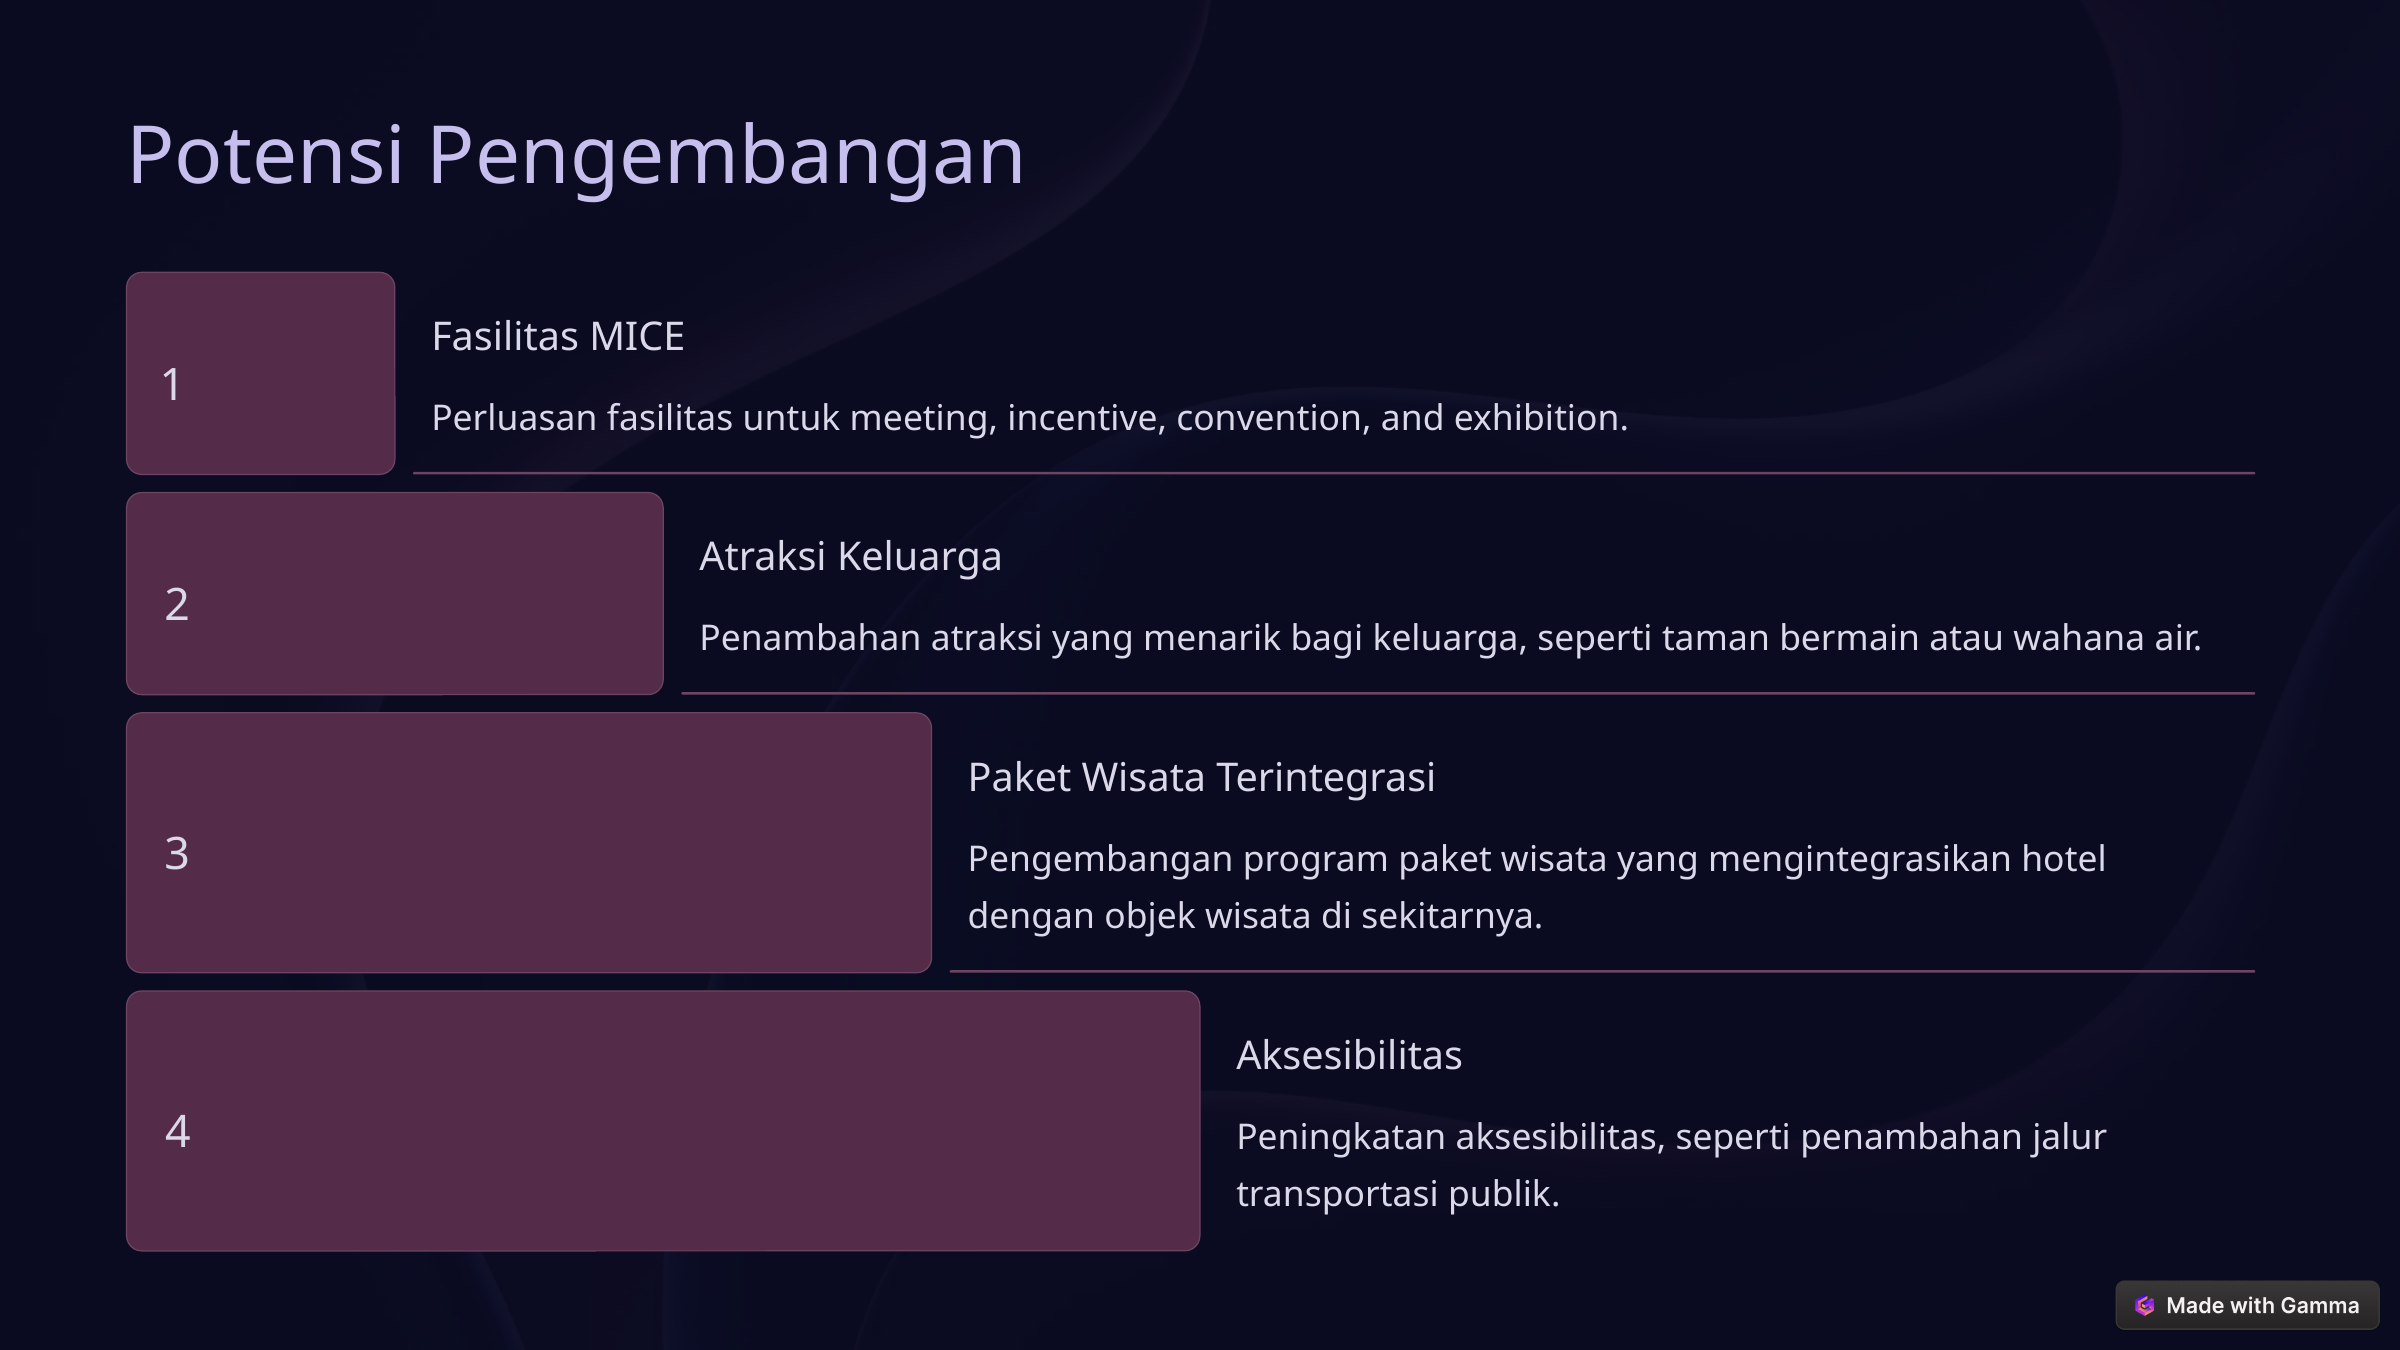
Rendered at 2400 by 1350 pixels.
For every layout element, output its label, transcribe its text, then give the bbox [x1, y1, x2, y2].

text_box 1 [163, 337, 181, 410]
text_box Potensi Pengembangan [126, 99, 1053, 200]
picture [2106, 1271, 2389, 1339]
text_box 3 [163, 806, 191, 879]
text_box [413, 471, 2256, 475]
text_box Pengembangan program paket wisata yang mengintegrasikan hotel dengan objek wisata di sekitarnya. [967, 820, 2238, 937]
text_box 2 [163, 557, 191, 630]
text_box [126, 492, 664, 695]
text_box Perluasan fasilitas untuk meeting, incentive, convention, and exhibition. [431, 380, 1480, 439]
text_box Atraksi Keluarga [699, 528, 1102, 579]
text_box Aksesibilitas [1236, 1027, 1639, 1078]
text_box [126, 272, 395, 475]
text_box [126, 712, 932, 973]
text_box Paket Wisata Terintegrasi [967, 748, 1465, 800]
text_box Fasilitas MICE [431, 308, 834, 359]
text_box Penambahan atraksi yang menarik bagi keluarga, seperti taman bermain atau wahana air. [699, 600, 2015, 659]
text_box Peningkatan aksesibilitas, seperti penambahan jalur transportasi publik. [1236, 1098, 2238, 1215]
text_box 4 [163, 1084, 192, 1158]
text_box [126, 990, 1200, 1251]
